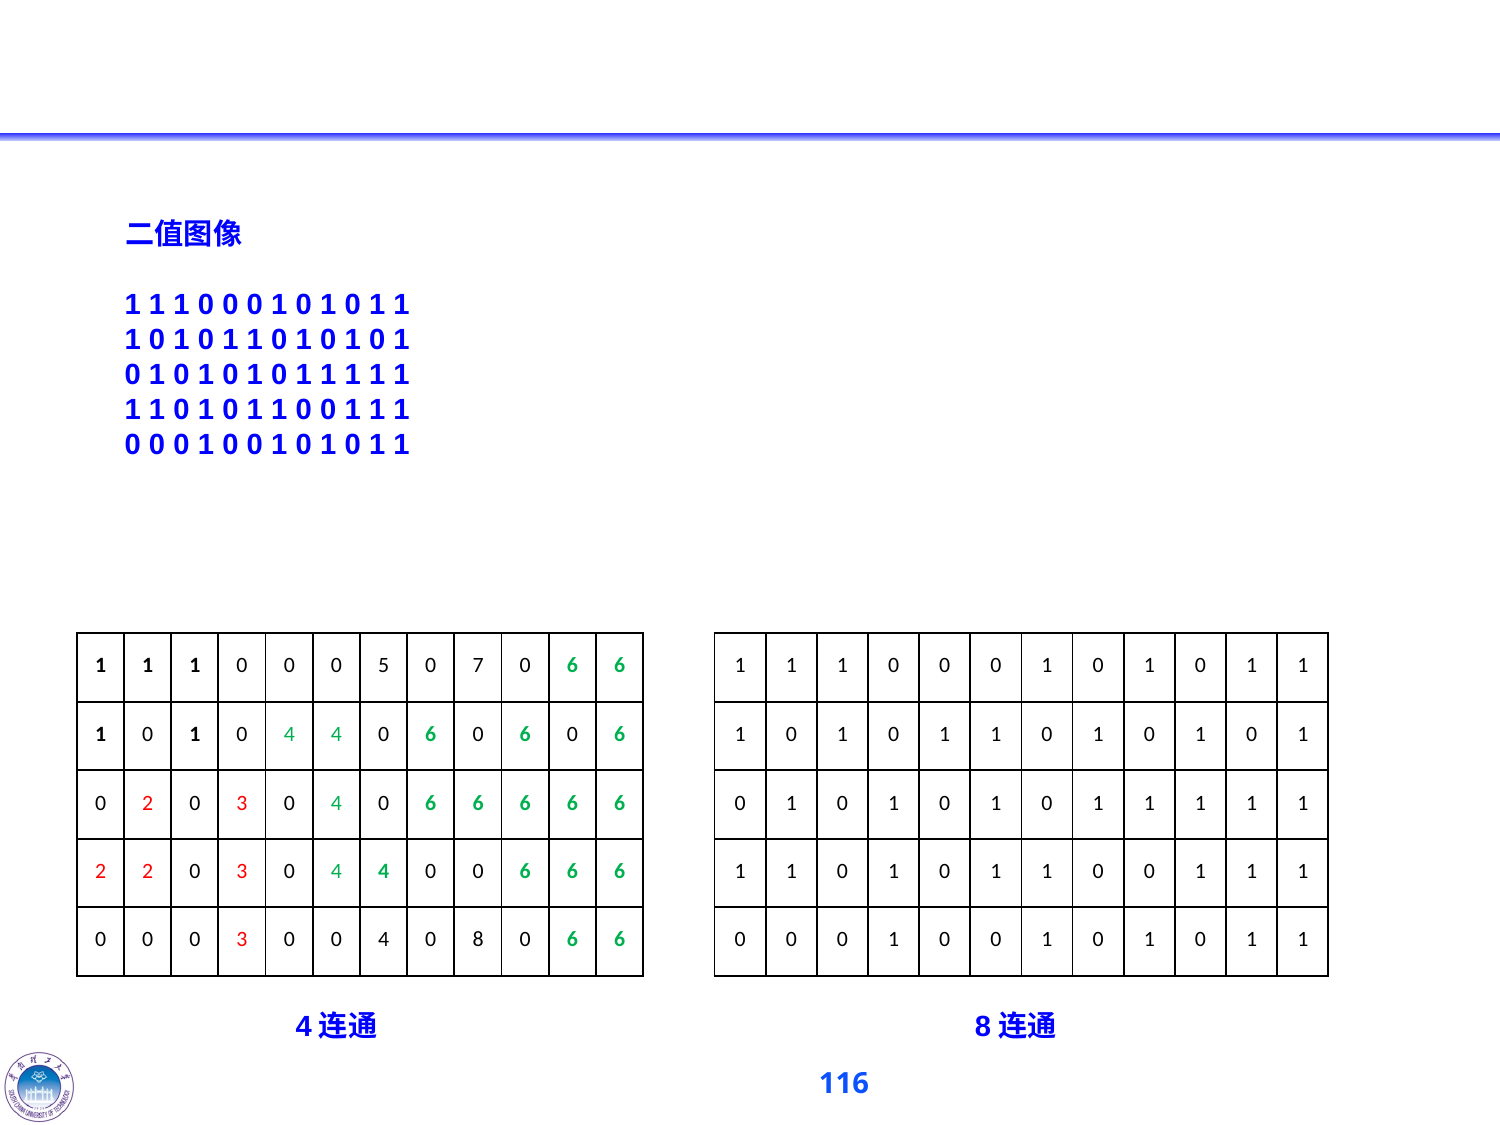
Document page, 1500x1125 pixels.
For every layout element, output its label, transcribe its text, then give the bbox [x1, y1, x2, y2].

table_cell 1 [1022, 908, 1072, 975]
table_cell 0 [172, 908, 217, 975]
table_header 0 [1073, 634, 1123, 701]
text_box 4连通 [218, 999, 455, 1050]
table_header 0 [1176, 634, 1225, 701]
table_cell 1 [1073, 771, 1123, 838]
table_header 6 [550, 634, 595, 701]
table_cell 1 [818, 703, 867, 769]
table_cell 0 [314, 908, 359, 975]
table_cell 0 [1227, 703, 1276, 769]
table_cell 8 [455, 908, 501, 975]
table_cell 6 [455, 771, 501, 838]
table_cell 0 [361, 703, 406, 769]
table_cell 6 [550, 771, 595, 838]
table_cell 1 [1176, 771, 1225, 838]
table_header 1 [767, 634, 816, 701]
table_header 1 [1227, 634, 1276, 701]
table_cell 1 [869, 840, 918, 906]
table_cell 1 [1125, 771, 1174, 838]
table_cell 6 [502, 703, 548, 769]
table_cell 1 [869, 771, 918, 838]
table_cell 1 [1073, 703, 1123, 769]
picture [3, 1051, 75, 1123]
table_cell 0 [502, 908, 548, 975]
table_cell 0 [1022, 703, 1072, 769]
table_cell 6 [408, 703, 453, 769]
table_cell 2 [125, 840, 170, 906]
table_cell 6 [597, 908, 642, 975]
table_header 0 [266, 634, 312, 701]
table_cell 1 [1278, 840, 1327, 906]
table_cell 4 [361, 908, 406, 975]
table_cell 1 [767, 771, 816, 838]
table_cell 0 [971, 908, 1021, 975]
table_cell 1 [1227, 908, 1276, 975]
table_cell 1 [1227, 771, 1276, 838]
table_cell 0 [172, 840, 217, 906]
table_cell 1 [1176, 840, 1225, 906]
table_header 0 [502, 634, 548, 701]
table_header 1 [172, 634, 217, 701]
table_cell 0 [455, 840, 501, 906]
table_cell 0 [125, 703, 170, 769]
table_cell 6 [408, 771, 453, 838]
table_header 0 [869, 634, 918, 701]
table_cell 2 [78, 840, 123, 906]
table_cell 0 [920, 840, 969, 906]
table_header 0 [219, 634, 265, 701]
table_header 0 [408, 634, 453, 701]
table_cell 6 [550, 908, 595, 975]
table_cell 1 [1278, 703, 1327, 769]
table_cell 0 [818, 908, 867, 975]
table_cell 0 [78, 771, 123, 838]
table_header 7 [455, 634, 501, 701]
table_cell 0 [266, 771, 312, 838]
table_cell 0 [172, 771, 217, 838]
table_cell 1 [715, 703, 765, 769]
table_header 1 [1022, 634, 1072, 701]
table_cell 0 [920, 771, 969, 838]
table_cell 6 [502, 840, 548, 906]
table_cell 0 [361, 771, 406, 838]
table_cell 4 [314, 840, 359, 906]
table_cell 1 [869, 908, 918, 975]
table_cell 0 [920, 908, 969, 975]
table_cell 1 [920, 703, 969, 769]
table_cell 1 [971, 771, 1021, 838]
table_cell 4 [314, 771, 359, 838]
table_cell 0 [78, 908, 123, 975]
table_cell 0 [219, 703, 265, 769]
table_cell 0 [266, 908, 312, 975]
table_header 5 [361, 634, 406, 701]
table_header 1 [1125, 634, 1174, 701]
table_header 1 [78, 634, 123, 701]
table_header 6 [597, 634, 642, 701]
table_cell 0 [767, 908, 816, 975]
table_cell 0 [767, 703, 816, 769]
table_cell 2 [125, 771, 170, 838]
table_cell 6 [597, 840, 642, 906]
table_cell 1 [78, 703, 123, 769]
table_cell 0 [818, 840, 867, 906]
table_cell 1 [172, 703, 217, 769]
table_cell 3 [219, 908, 265, 975]
table_cell 0 [869, 703, 918, 769]
table_header 1 [1278, 634, 1327, 701]
table_cell 0 [1176, 908, 1225, 975]
table_cell 0 [1073, 908, 1123, 975]
table_cell 0 [818, 771, 867, 838]
table_header 1 [818, 634, 867, 701]
table_cell 4 [314, 703, 359, 769]
table_cell 3 [219, 771, 265, 838]
table_header 0 [971, 634, 1021, 701]
table_cell 1 [1227, 840, 1276, 906]
table_cell 1 [1278, 771, 1327, 838]
table_cell 0 [408, 908, 453, 975]
table_cell 1 [767, 840, 816, 906]
table_header 1 [715, 634, 765, 701]
table_cell 1 [1278, 908, 1327, 975]
table_cell 0 [455, 703, 501, 769]
table_cell 0 [408, 840, 453, 906]
table_cell 0 [1125, 840, 1174, 906]
table_cell 0 [1022, 771, 1072, 838]
table_cell 0 [715, 771, 765, 838]
table_cell 0 [715, 908, 765, 975]
table_cell 0 [550, 703, 595, 769]
table_cell 0 [125, 908, 170, 975]
table_cell 6 [597, 771, 642, 838]
table_cell 4 [266, 703, 312, 769]
table_header 1 [125, 634, 170, 701]
text_box 8连通 [915, 999, 1117, 1050]
table_cell 6 [550, 840, 595, 906]
table_cell 6 [597, 703, 642, 769]
table_cell 3 [219, 840, 265, 906]
table_cell 1 [971, 840, 1021, 906]
table_cell 1 [971, 703, 1021, 769]
table_cell 6 [502, 771, 548, 838]
table_cell 0 [266, 840, 312, 906]
table_header 0 [314, 634, 359, 701]
table_cell 1 [1022, 840, 1072, 906]
table_cell 4 [361, 840, 406, 906]
table_cell 1 [1125, 908, 1174, 975]
table_cell 1 [715, 840, 765, 906]
table_header 0 [920, 634, 969, 701]
text_box 二值图像 1 1 1 0 0 0 1 0 1 0 1 1 1 0 1 0 1 1 0 1 0 1 0 1 0 1 0 1 0 1 0 1 1 1 1 1 1 1 0 1 0 1 1 0 0 1 1 1 0 0 0 1 0 0 1 0 1 0 1 1 [76, 207, 827, 468]
table_cell 0 [1073, 840, 1123, 906]
table_cell 1 [1176, 703, 1225, 769]
table_cell 0 [1125, 703, 1174, 769]
